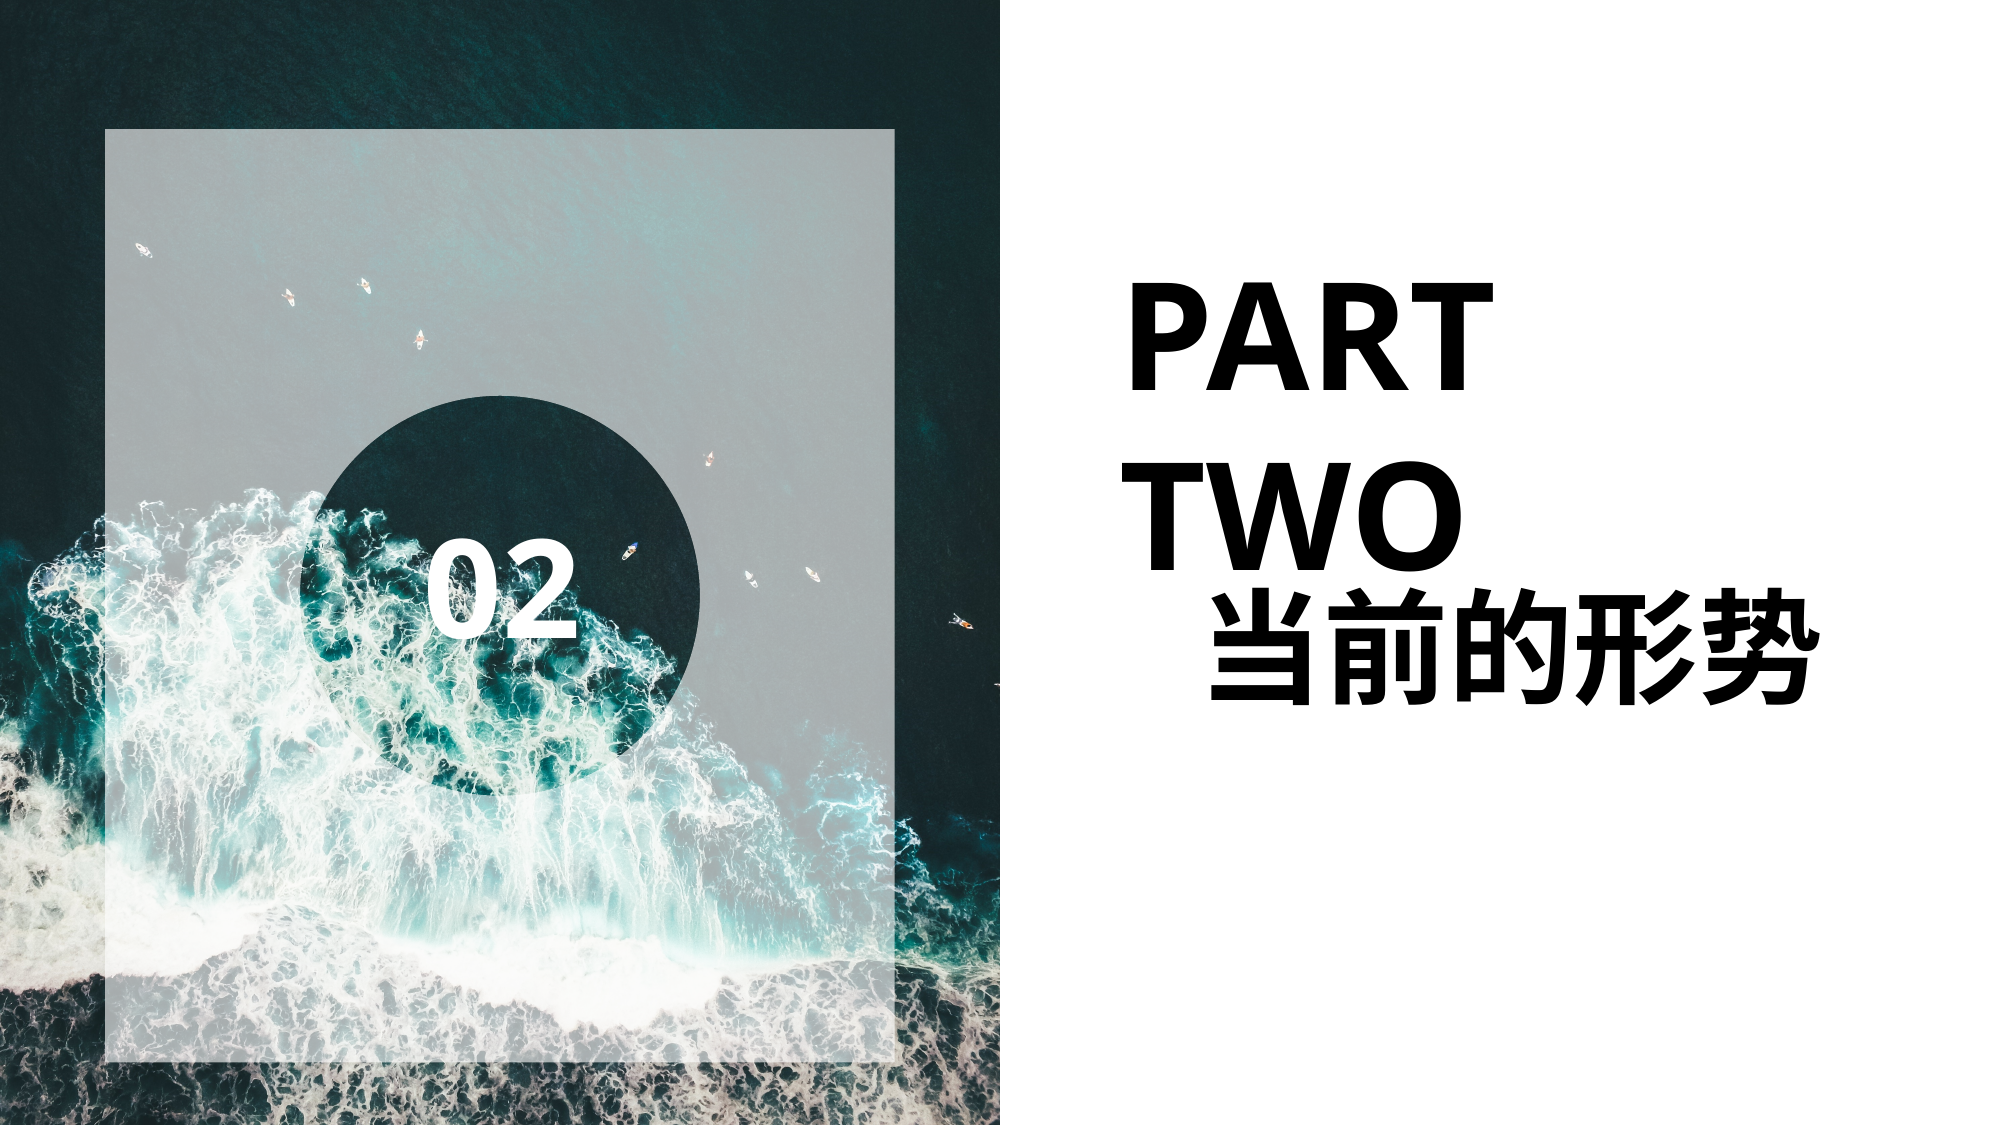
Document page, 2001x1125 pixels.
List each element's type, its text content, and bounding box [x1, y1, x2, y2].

text_box 02 [409, 493, 612, 674]
text_box [0, 0, 1001, 1125]
text_box 当前的形势 [1147, 562, 1875, 728]
text_box [104, 128, 896, 1063]
text_box PART TWO [1105, 233, 1918, 608]
